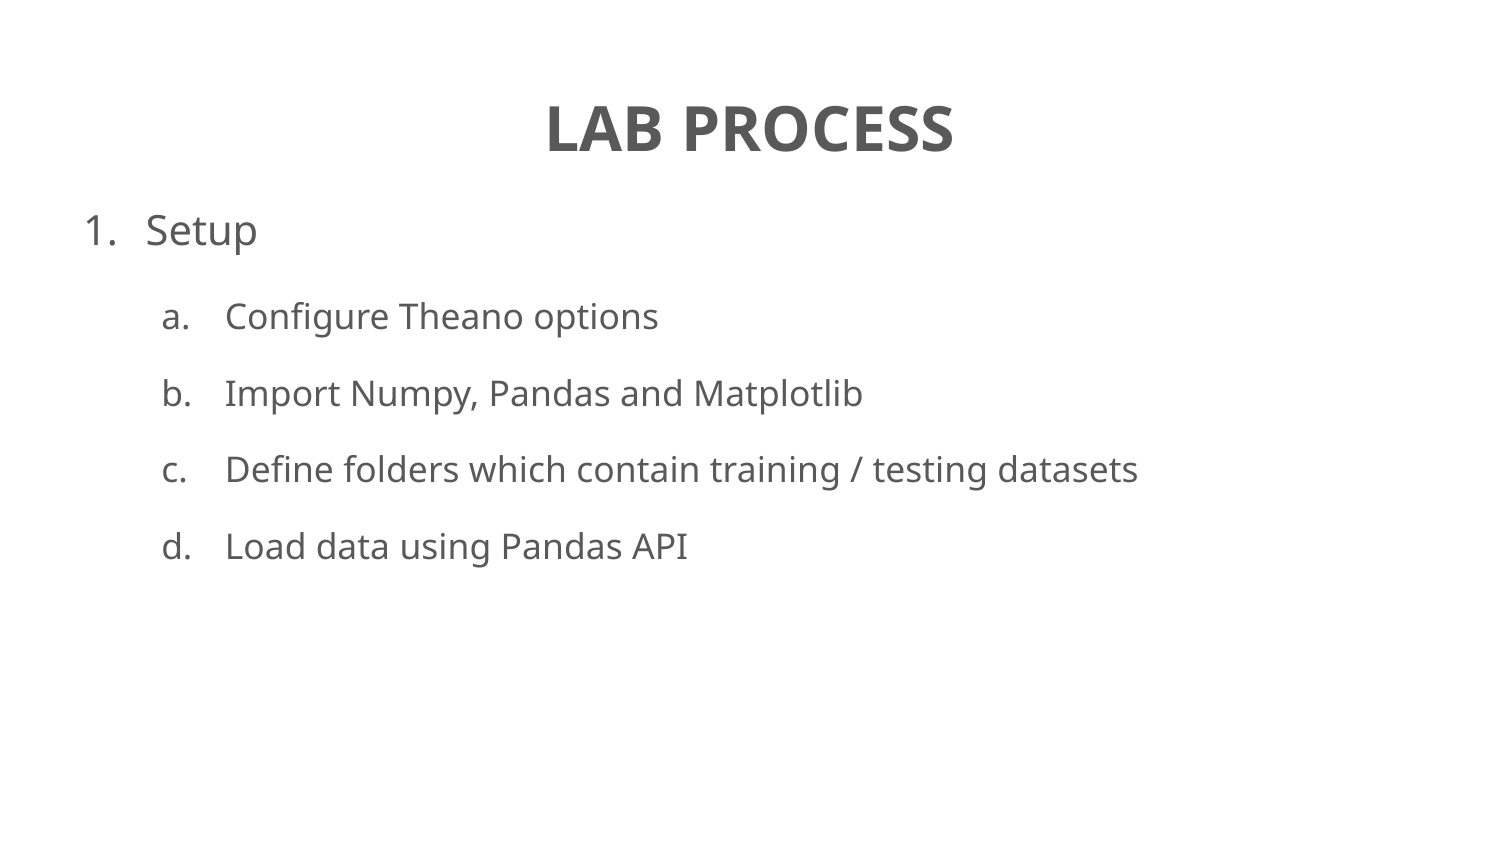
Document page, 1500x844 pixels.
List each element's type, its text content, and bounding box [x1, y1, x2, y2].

list Setup Configure Theano options Import Numpy, Pandas and Matplotlib Define folders which contain training / testing datasets Load data using Pandas API [70, 202, 1431, 796]
title LAB PROCESS [68, 90, 1432, 172]
